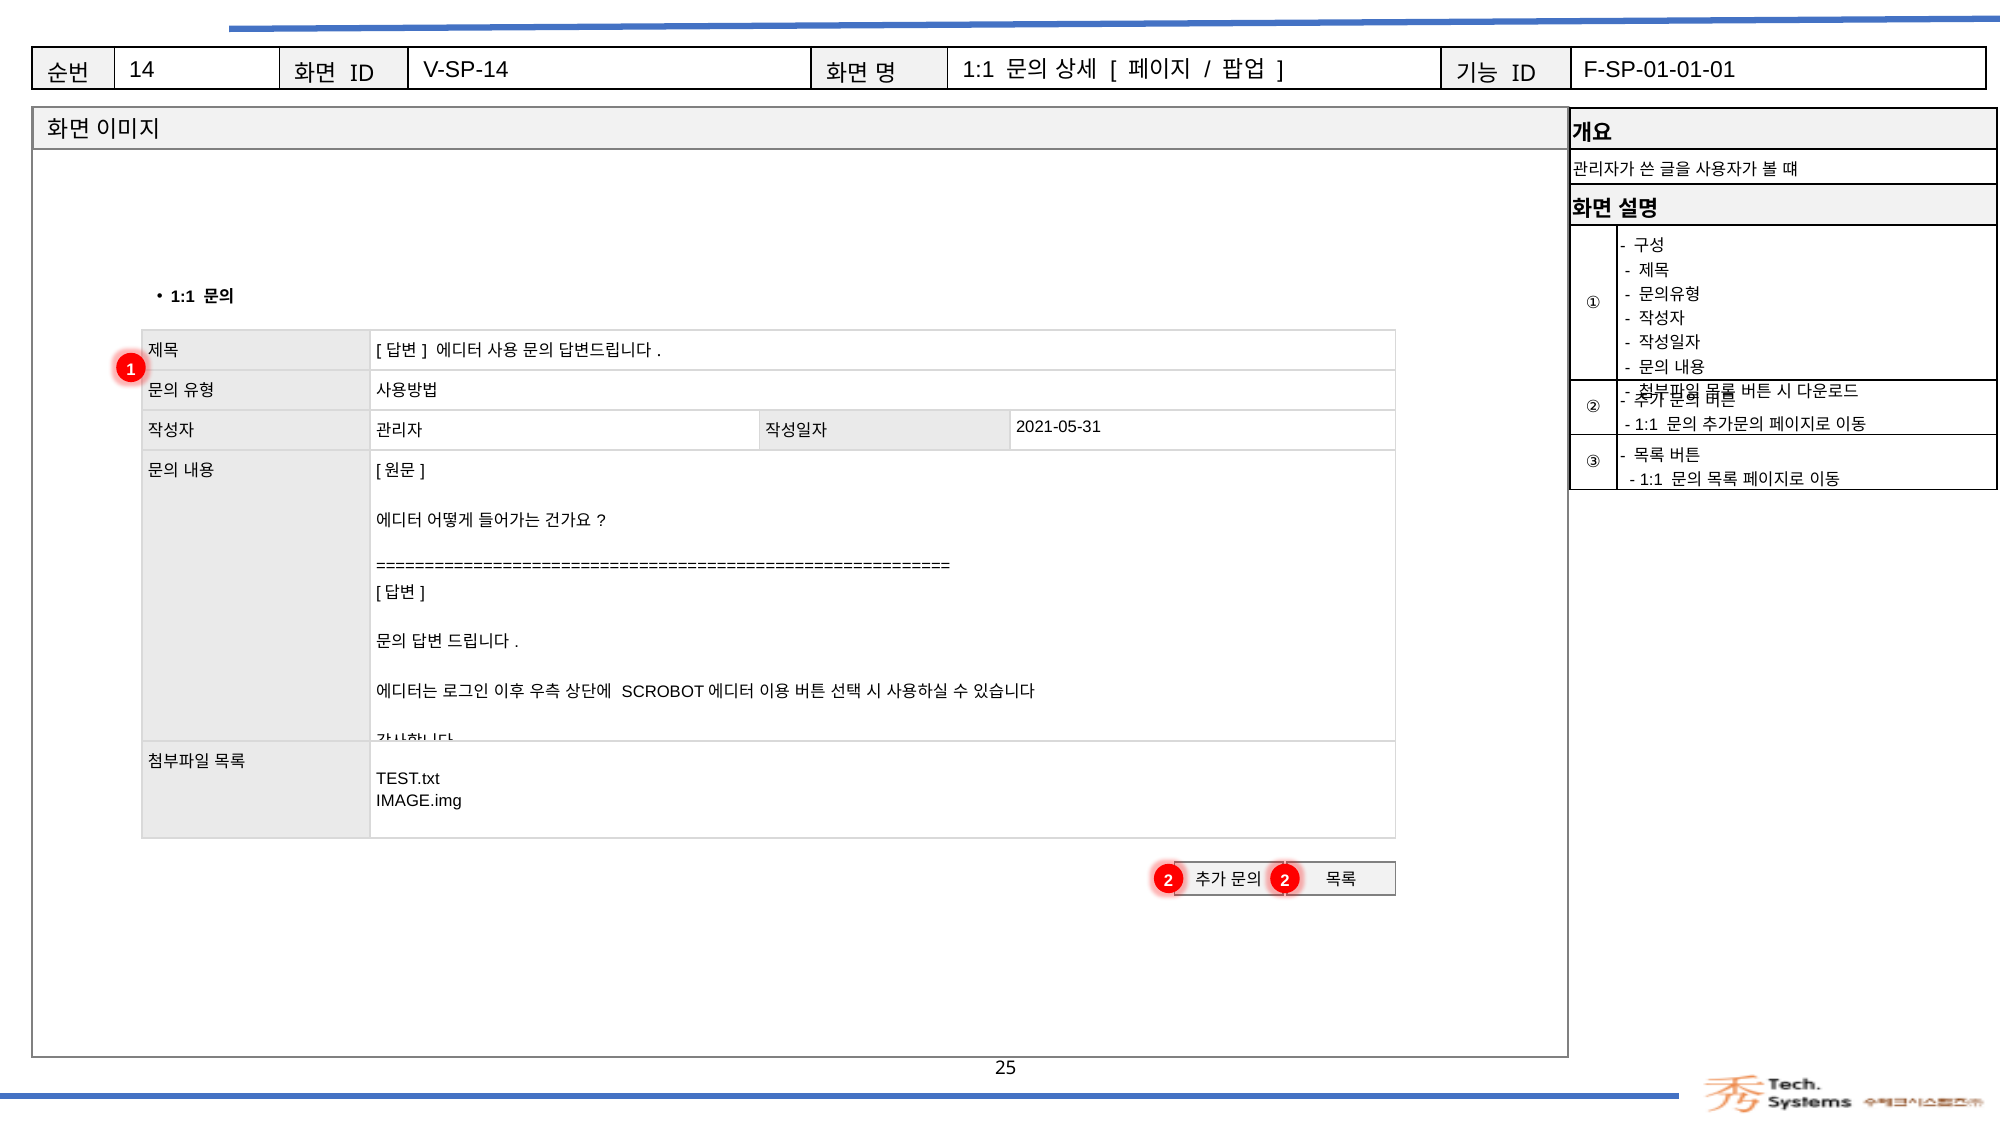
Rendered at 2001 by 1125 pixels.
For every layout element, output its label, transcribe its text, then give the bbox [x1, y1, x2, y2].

table_cell - 구성 - 제목 - 문의유형 - 작성자 - 작성일자 - 문의 내용 - 첨부파일 목록 버튼 시 다운로드 [1618, 226, 1996, 379]
table_cell ① [1571, 226, 1616, 379]
text_box 14 [114, 47, 170, 90]
table_cell 작성자 [143, 411, 369, 449]
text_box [99, 351, 163, 387]
table_cell ③ [1571, 435, 1616, 489]
table_cell 첨부파일 목록 [143, 742, 369, 837]
table_cell 관리자 [371, 411, 759, 449]
text_box V-SP-14 [408, 47, 524, 90]
table_cell 문의 내용 [143, 451, 369, 740]
table_cell 사용방법 [371, 371, 1395, 409]
table_header 개요 [1571, 109, 1996, 148]
picture [1702, 1073, 1987, 1114]
text_box F-SP-01-01-01 [1568, 47, 1751, 90]
text_box 1:1 문의 상세 [ 페이지 / 팝업 ] [947, 47, 1299, 90]
text_box 목록 [1317, 862, 1396, 896]
table_cell 관리자가 쓴 글을 사용자가 볼 떄 [1571, 150, 1996, 183]
table_cell ② [1571, 381, 1616, 434]
table_cell 작성일자 [760, 411, 1009, 449]
table_cell - 목록 버튼 - 1:1 문의 목록 페이지로 이동 [1618, 435, 1996, 489]
table_cell 화면 설명 [1571, 185, 1996, 224]
table_header 제목 [143, 331, 369, 369]
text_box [1253, 862, 1317, 898]
table_cell 문의 유형 [143, 371, 369, 409]
text_box 추가 문의 [1201, 862, 1253, 896]
table_header [답변] 에디터 사용 문의 답변드립니다. [371, 331, 1395, 369]
text_box 1:1 문의 [142, 278, 403, 314]
table_cell TEST.txt IMAGE.img [371, 742, 1395, 837]
table_cell - 추가 문의 버튼 - 1:1 문의 추가문의 페이지로 이동 [1618, 381, 1996, 434]
table_cell 2021-05-31 [1011, 411, 1395, 449]
table_cell [원문] 에디터 어떻게 들어가는 건가요? =========================================================== [답변] 문의 답변 드립니다. 에디터는 로그인 이후 우측 상단에 SCROBOT에디터 이용 버튼 선택 시 사용하실 수 있습니다 감사합니다 [371, 451, 1395, 740]
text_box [1136, 862, 1201, 898]
